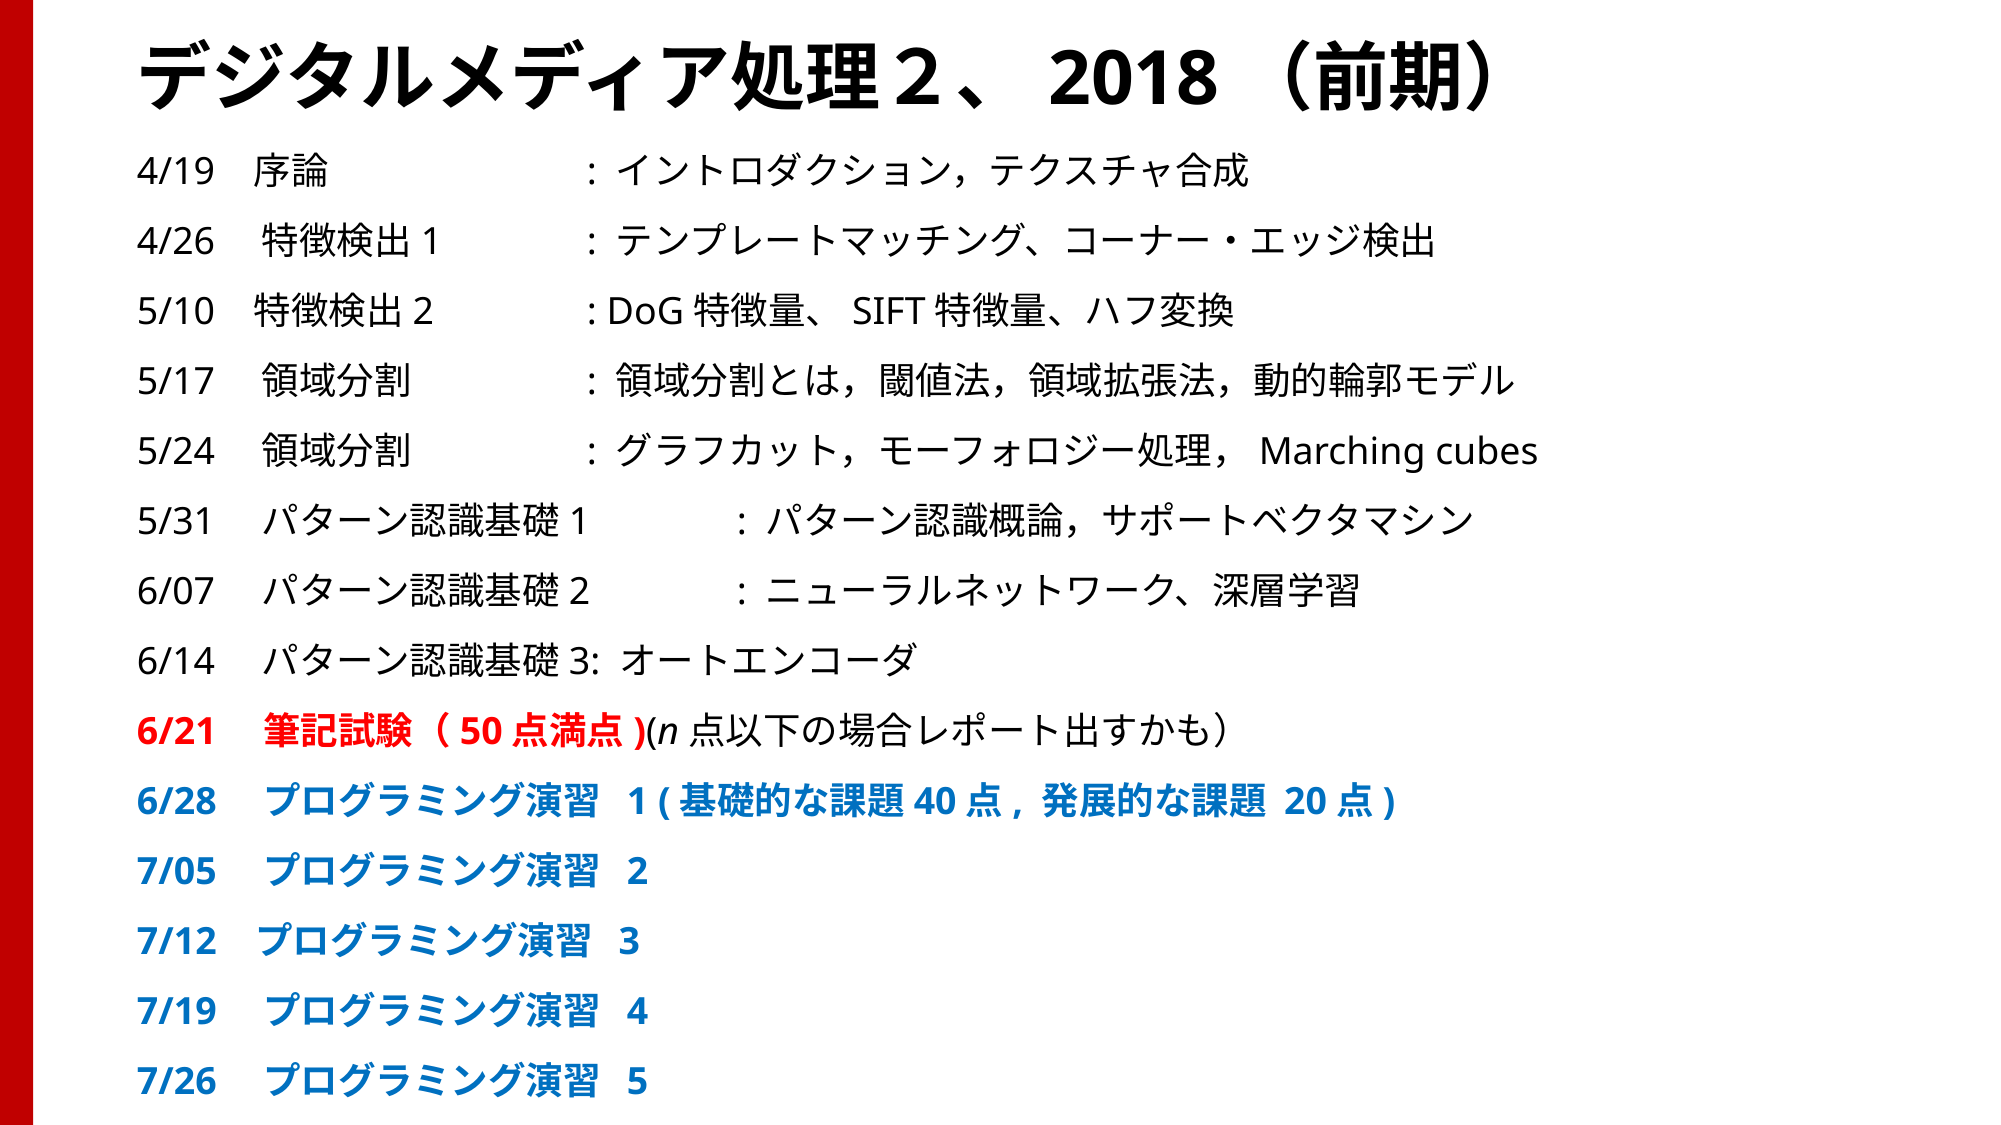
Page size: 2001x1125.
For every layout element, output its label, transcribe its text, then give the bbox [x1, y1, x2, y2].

list 4/19 序論 : イントロダクション，テクスチャ合成 4/26 特徴検出1 : テンプレートマッチング、コーナー・エッジ検出 5/10 特徴検出2 : DoG特徴量、SIFT特徴量、ハフ変換 5/17 領域分割 : 領域分割とは，閾値法，領域拡張法，動的輪郭モデル 5/24 領域分割 : グラフカット，モーフォロジー処理，Marching cubes 5/31 パターン認識基礎1 : パターン認識概論，サポートベクタマシン 6/07 パターン認識基礎2 : ニューラルネットワーク、深層学習 6/14 パターン認識基礎3: オートエンコーダ 6/21 筆記試験（50点満点)(n点以下の場合レポート出すかも） 6/28 プログラミング演習 1 (基礎的な課題40点, 発展的な課題 20点) 7/05 プログラミング演習 2 7/12 プログラミング演習 3 7/19 プログラミング演習 4 7/26 プログラミング演習 5 [121, 139, 1823, 1125]
title デジタルメディア処理２、2018（前期） [121, 20, 1716, 139]
